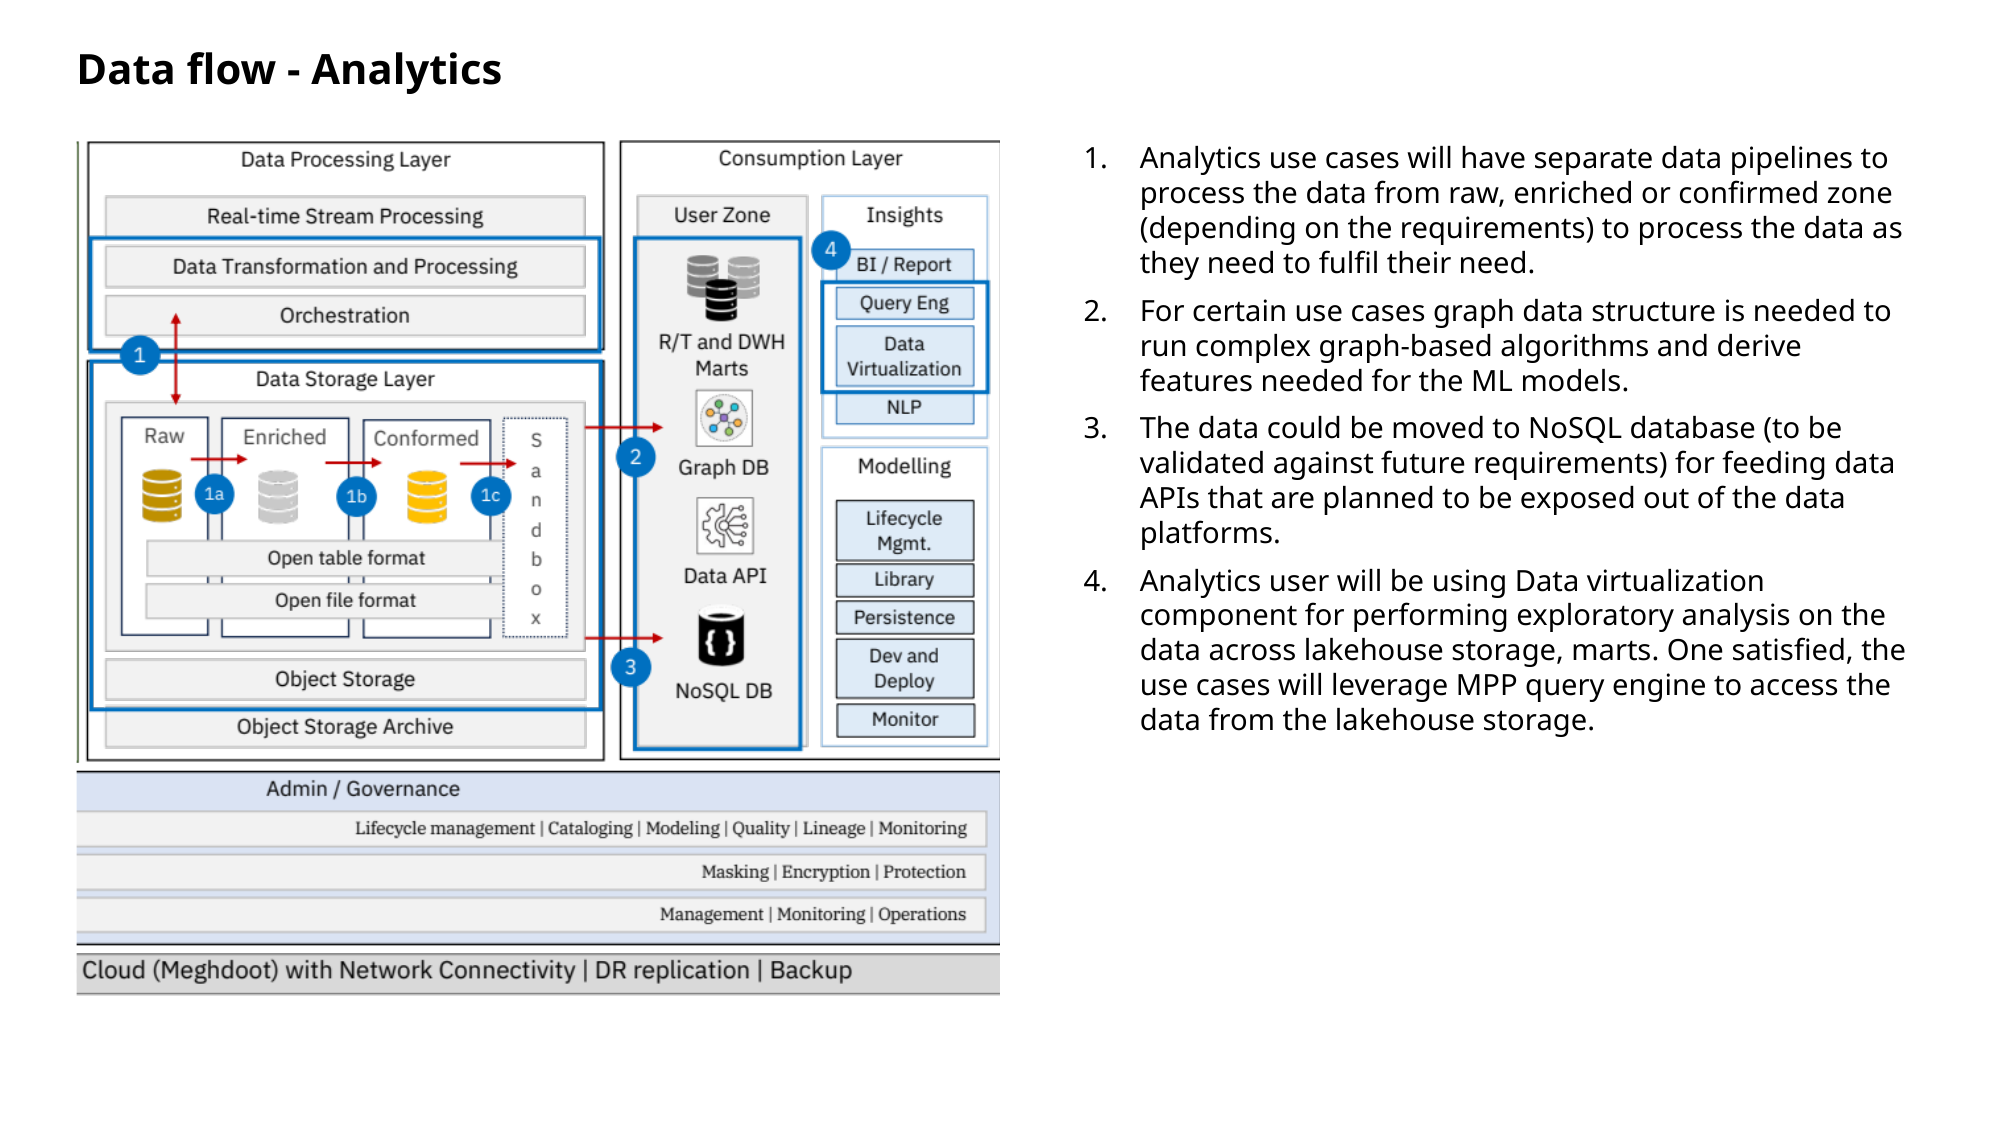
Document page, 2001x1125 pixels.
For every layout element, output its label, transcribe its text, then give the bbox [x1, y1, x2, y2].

text_box Data flow - Analytics [61, 41, 1913, 116]
text_box Analytics use cases will have separate data pipelines to process the data from raw, enriched or confirmed zone (depending on the requirements) to process the data as they need to fulfil their need. For certain use cases graph data structure is needed to run complex graph-based algorithms and derive features needed for the ML models. The data could be moved to NoSQL database (to be validated against future requirements) for feeding data APIs that are planned to be exposed out of the data platforms. Analytics user will be using Data virtualization component for performing exploratory analysis on the data across lakehouse storage, marts. One satisfied, the use cases will leverage MPP query engine to access the data from the lakehouse storage. [1068, 132, 1924, 744]
picture [76, 139, 1000, 998]
